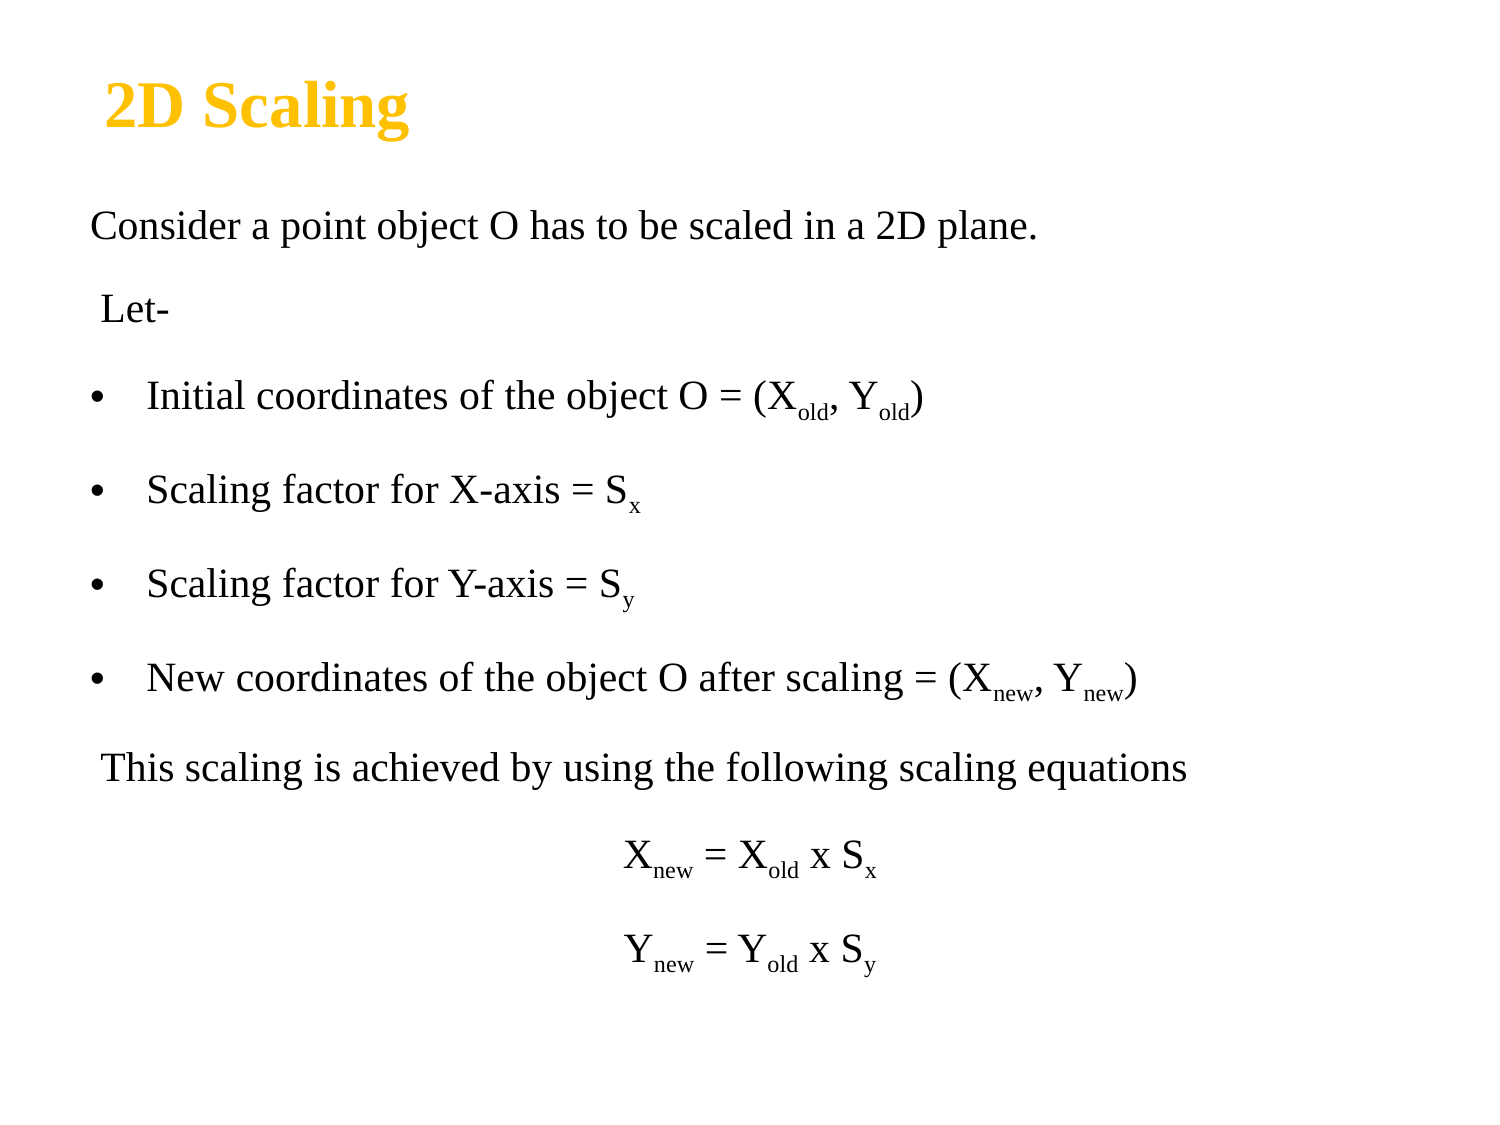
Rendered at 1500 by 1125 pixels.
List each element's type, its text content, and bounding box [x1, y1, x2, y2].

list Consider a point object O has to be scaled in a 2D plane. Let- Initial coordinates of the object O = (Xold, Yold) Scaling factor for X-axis = Sx Scaling factor for Y-axis = Sy New coordinates of the object O after scaling = (Xnew, Ynew) This scaling is achieved by using the following scaling equations Xnew = Xold x Sx Ynew = Yold x Sy [75, 101, 1425, 1071]
text_box 2D Scaling [89, 53, 426, 148]
